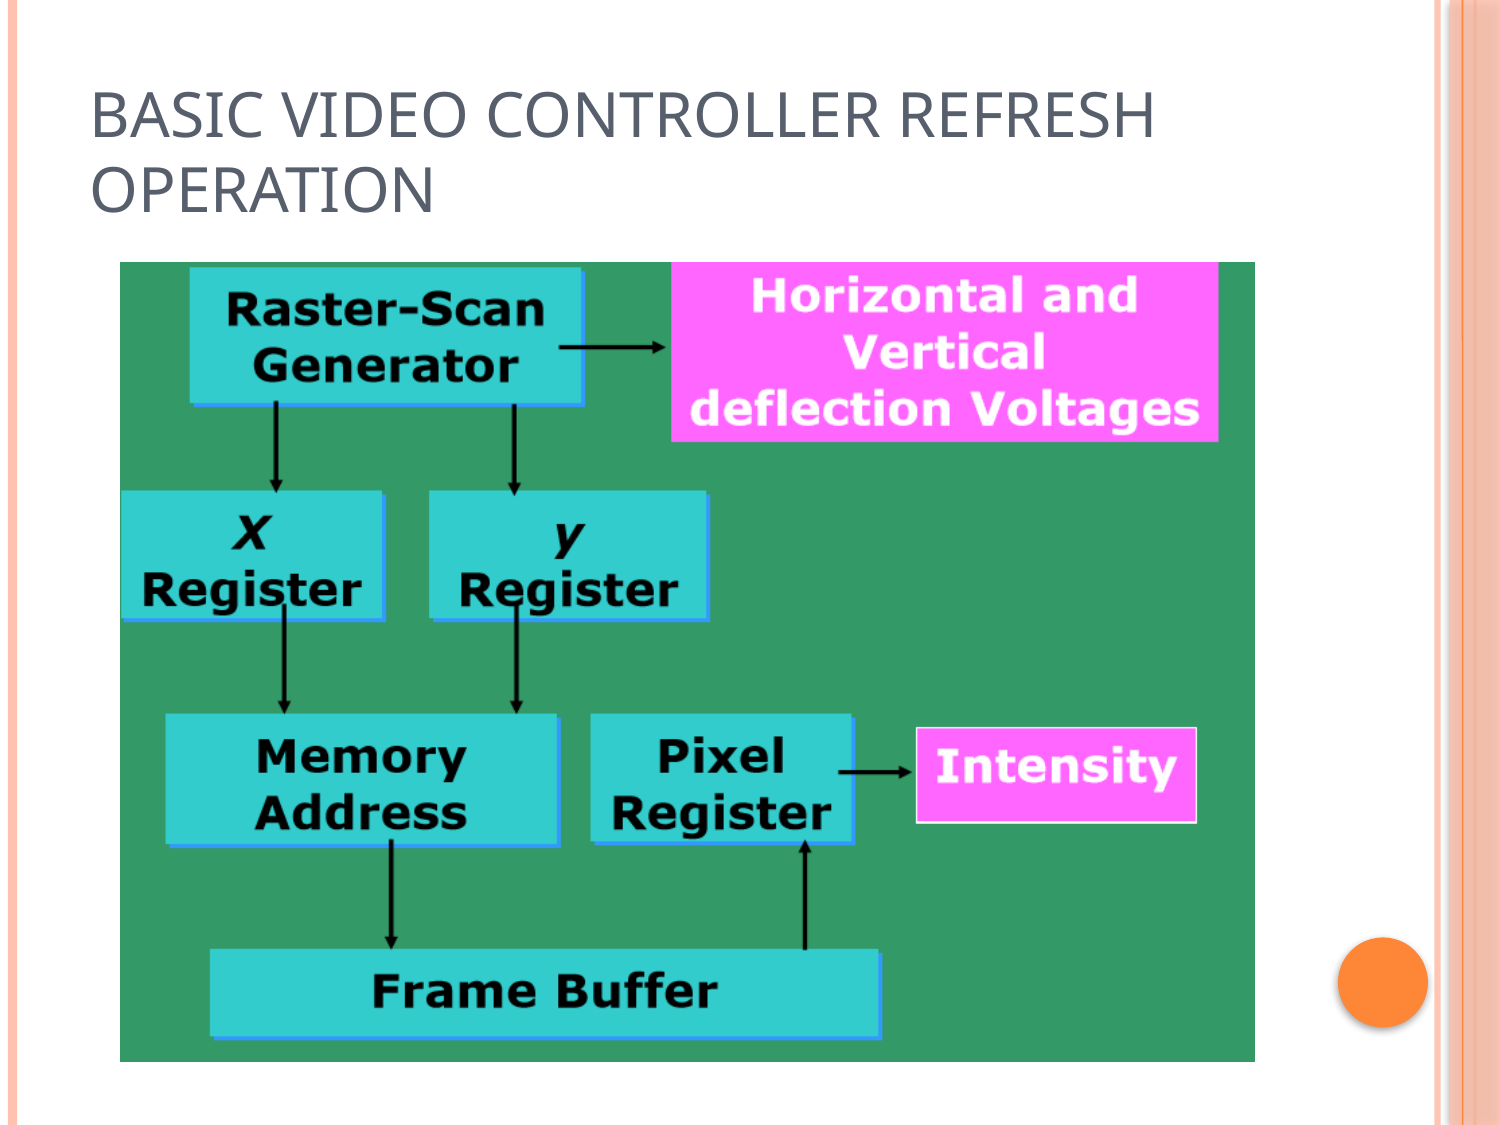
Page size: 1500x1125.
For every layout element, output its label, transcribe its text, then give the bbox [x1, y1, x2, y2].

title Basic Video Controller Refresh Operation [75, 45, 1300, 233]
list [119, 261, 1255, 1063]
